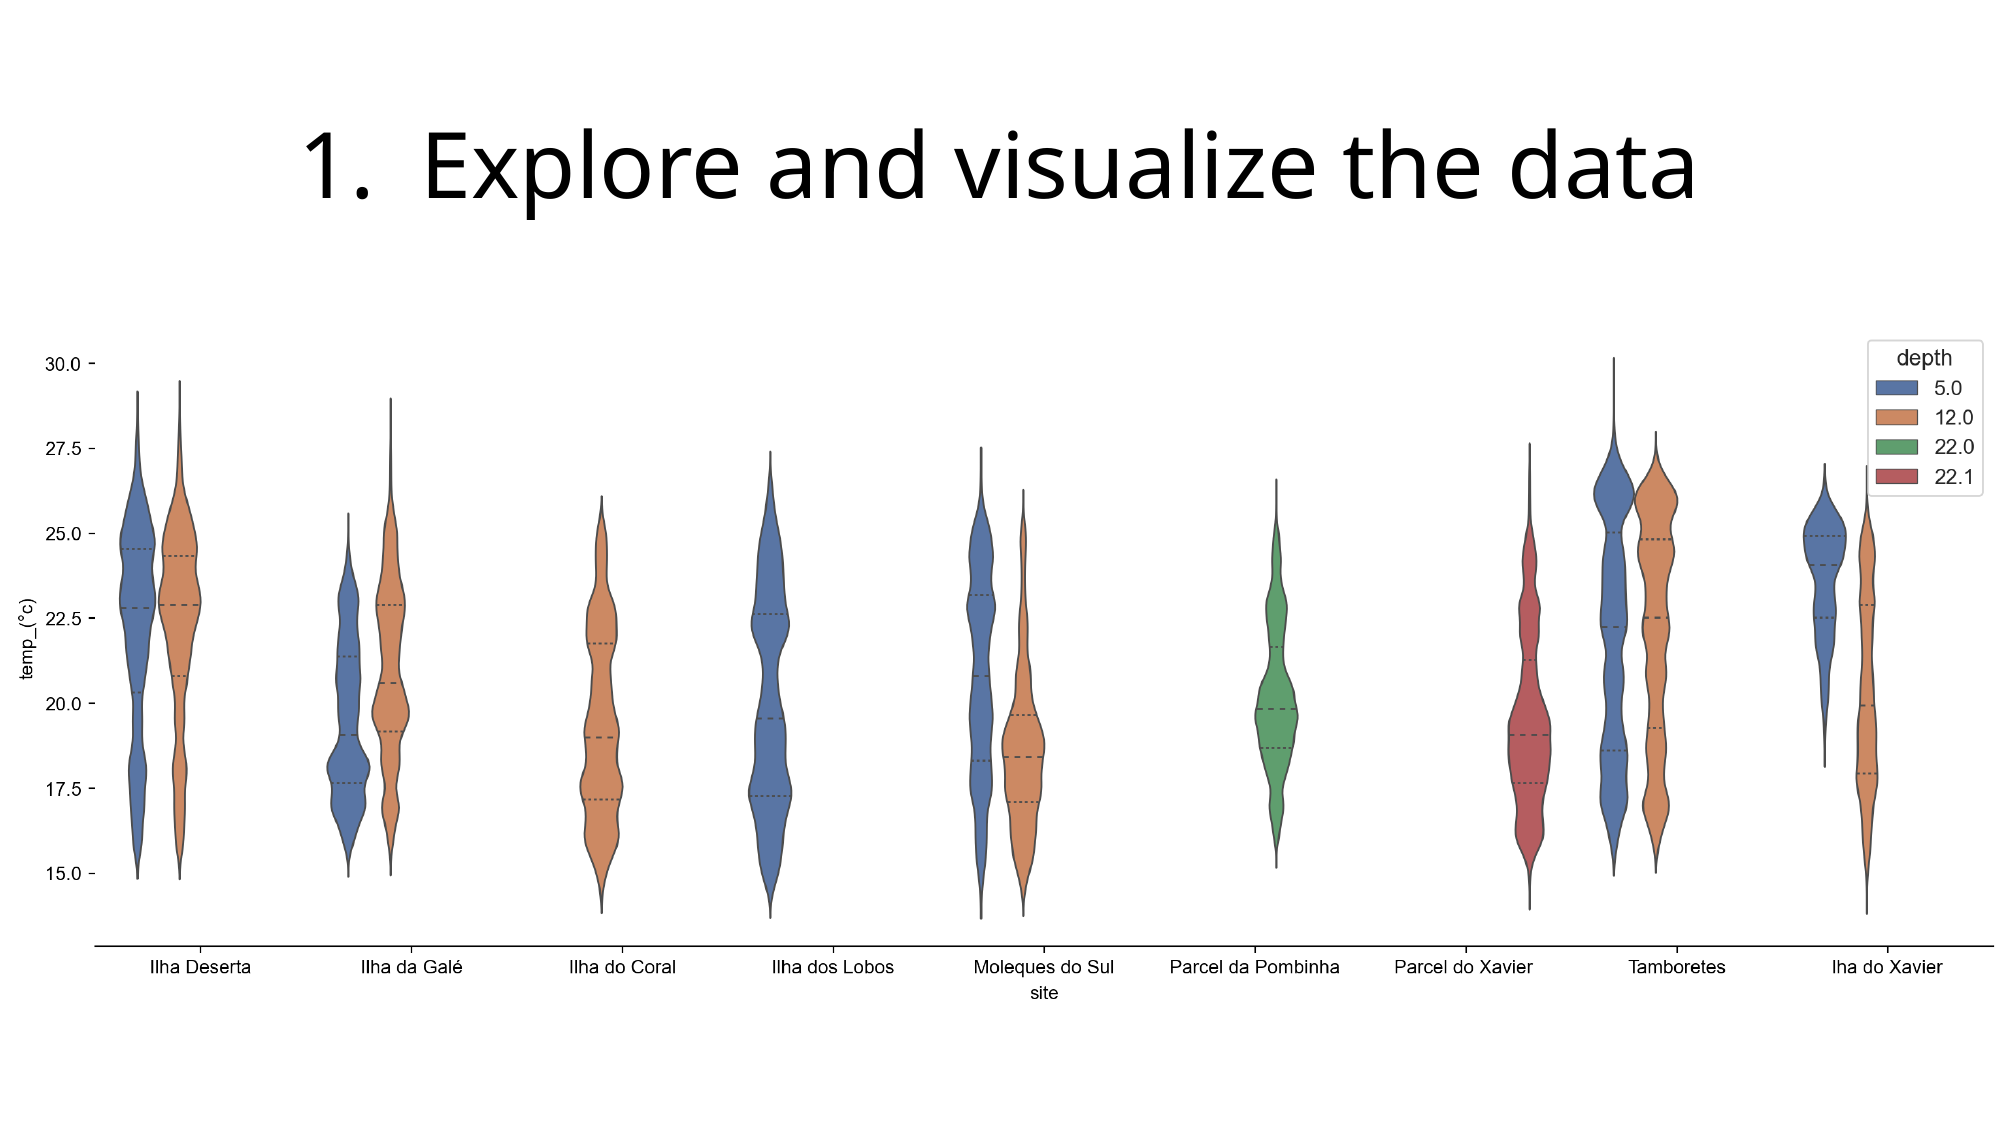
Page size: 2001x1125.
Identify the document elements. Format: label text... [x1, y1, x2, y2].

title Explore and visualize the data [137, 59, 1863, 278]
picture [5, 316, 2000, 1016]
